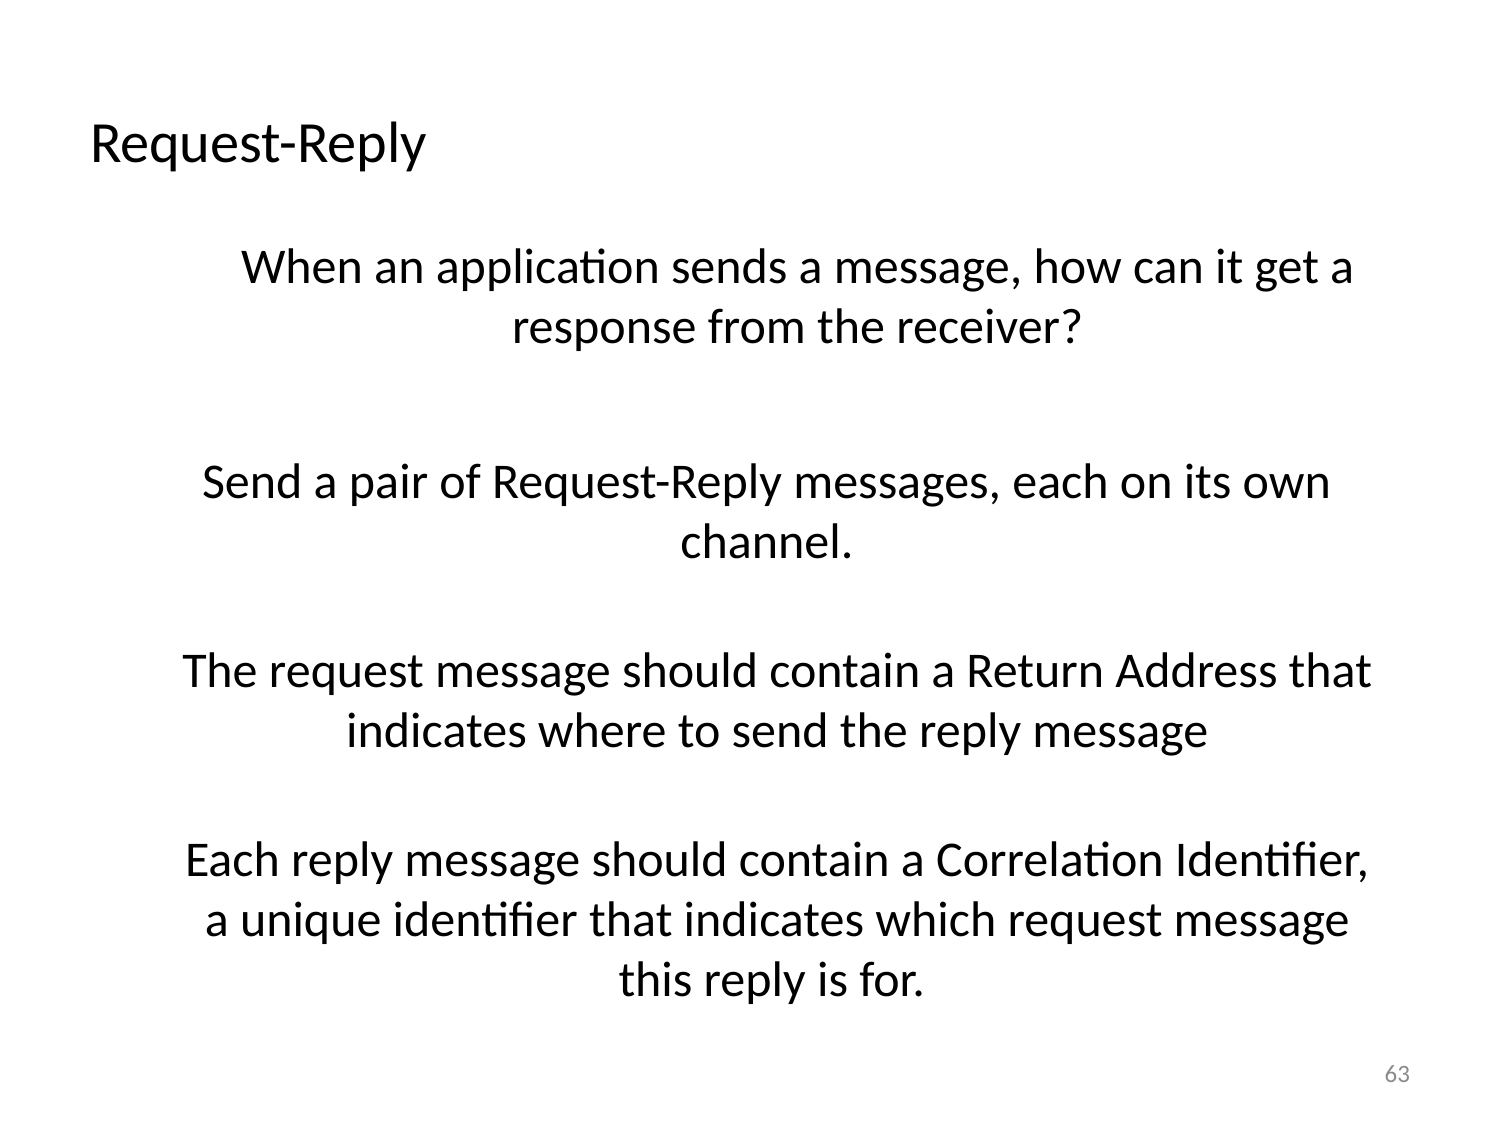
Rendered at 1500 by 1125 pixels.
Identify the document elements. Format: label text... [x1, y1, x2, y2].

text_box Send a pair of Request-Reply messages, each on its own channel. [108, 440, 1425, 576]
slide_number 63 [1074, 1042, 1425, 1103]
title Request-Reply [75, 45, 1425, 233]
text_box The request message should contain a Return Address that indicates where to send the reply message [93, 630, 1462, 765]
text_box Each reply message should contain a Correlation Identifier, a unique identifier that indicates which request message this reply is for. [159, 819, 1396, 1015]
text_box When an application sends a message, how can it get a response from the receiver? [188, 225, 1407, 361]
